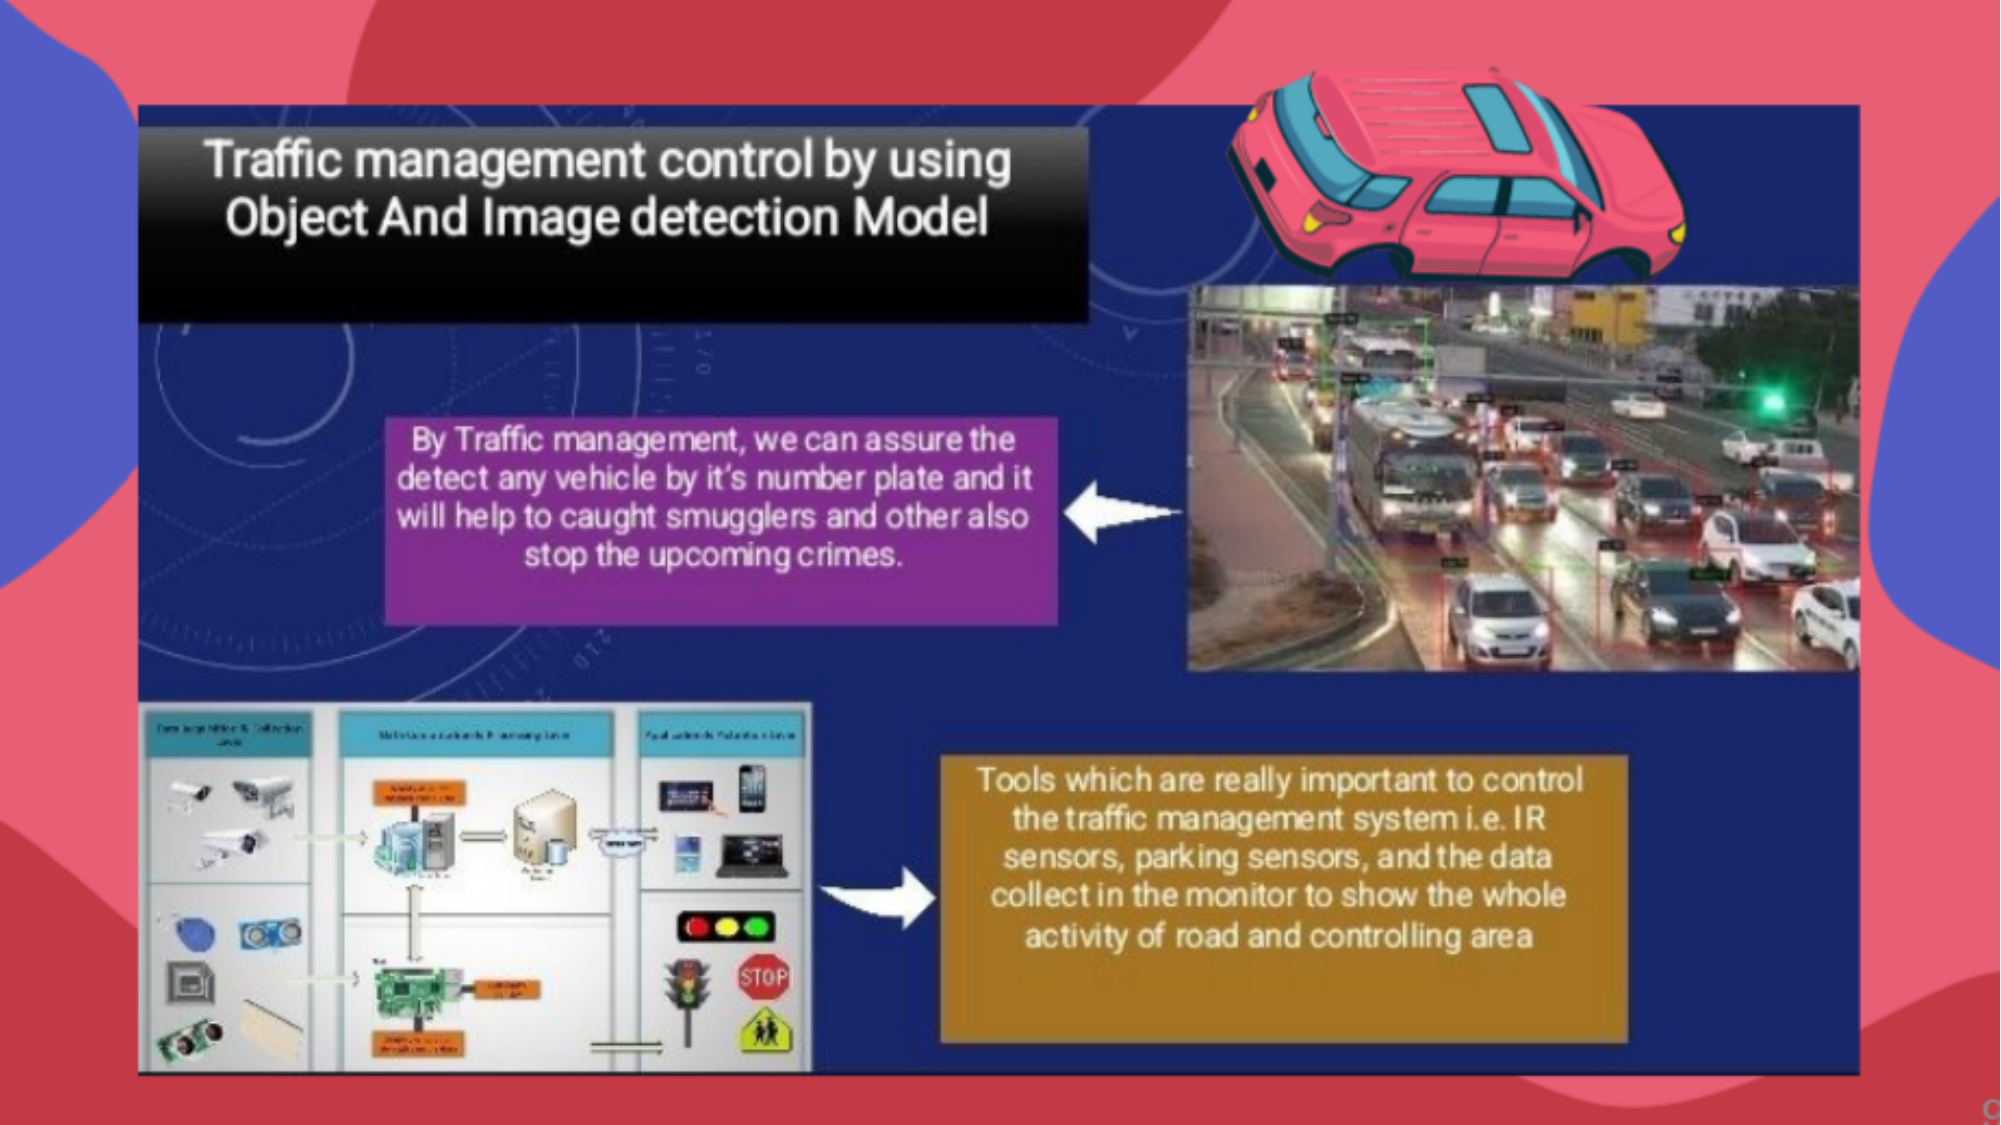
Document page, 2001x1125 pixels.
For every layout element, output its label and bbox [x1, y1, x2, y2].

list [0, 0, 2000, 1125]
